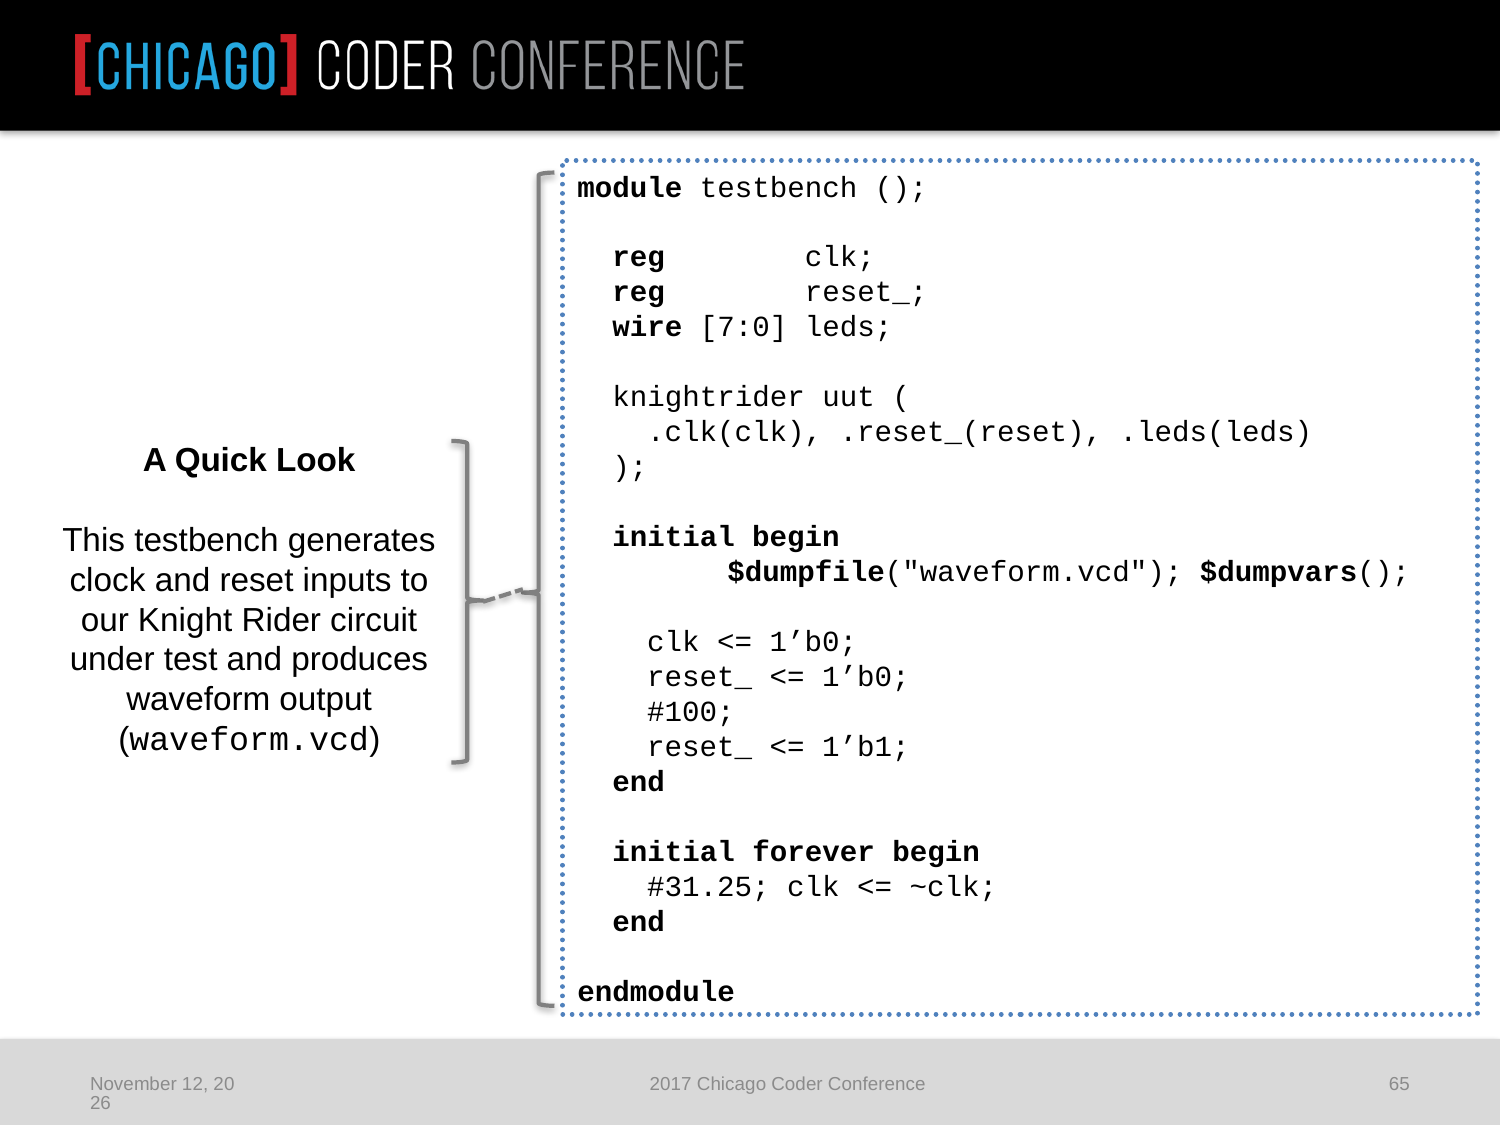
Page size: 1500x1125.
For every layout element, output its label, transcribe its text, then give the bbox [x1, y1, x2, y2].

text_box module testbench (); reg clk; reg reset_; wire [7:0] leds; knightrider uut ( .clk(clk), .reset_(reset), .leds(leds) ); initial begin $dumpfile("waveform.vcd"); $dumpvars(); clk <= 1’b0; reset_ <= 1’b0; #100; reset_ <= 1’b1; end initial forever begin #31.25; clk <= ~clk; end endmodule [562, 160, 1478, 1015]
footer 2017 Chicago Coder Conference [258, 1053, 1316, 1114]
picture [75, 34, 744, 98]
text_box A Quick Look This testbench generates clock and reset inputs to our Knight Rider circuit under test and produces waveform output (waveform.vcd) [31, 430, 468, 765]
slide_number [75, 1053, 258, 1114]
text_box [527, 170, 555, 1008]
slide_number 65 [1316, 1053, 1425, 1114]
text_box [482, 592, 524, 601]
text_box [451, 438, 477, 765]
